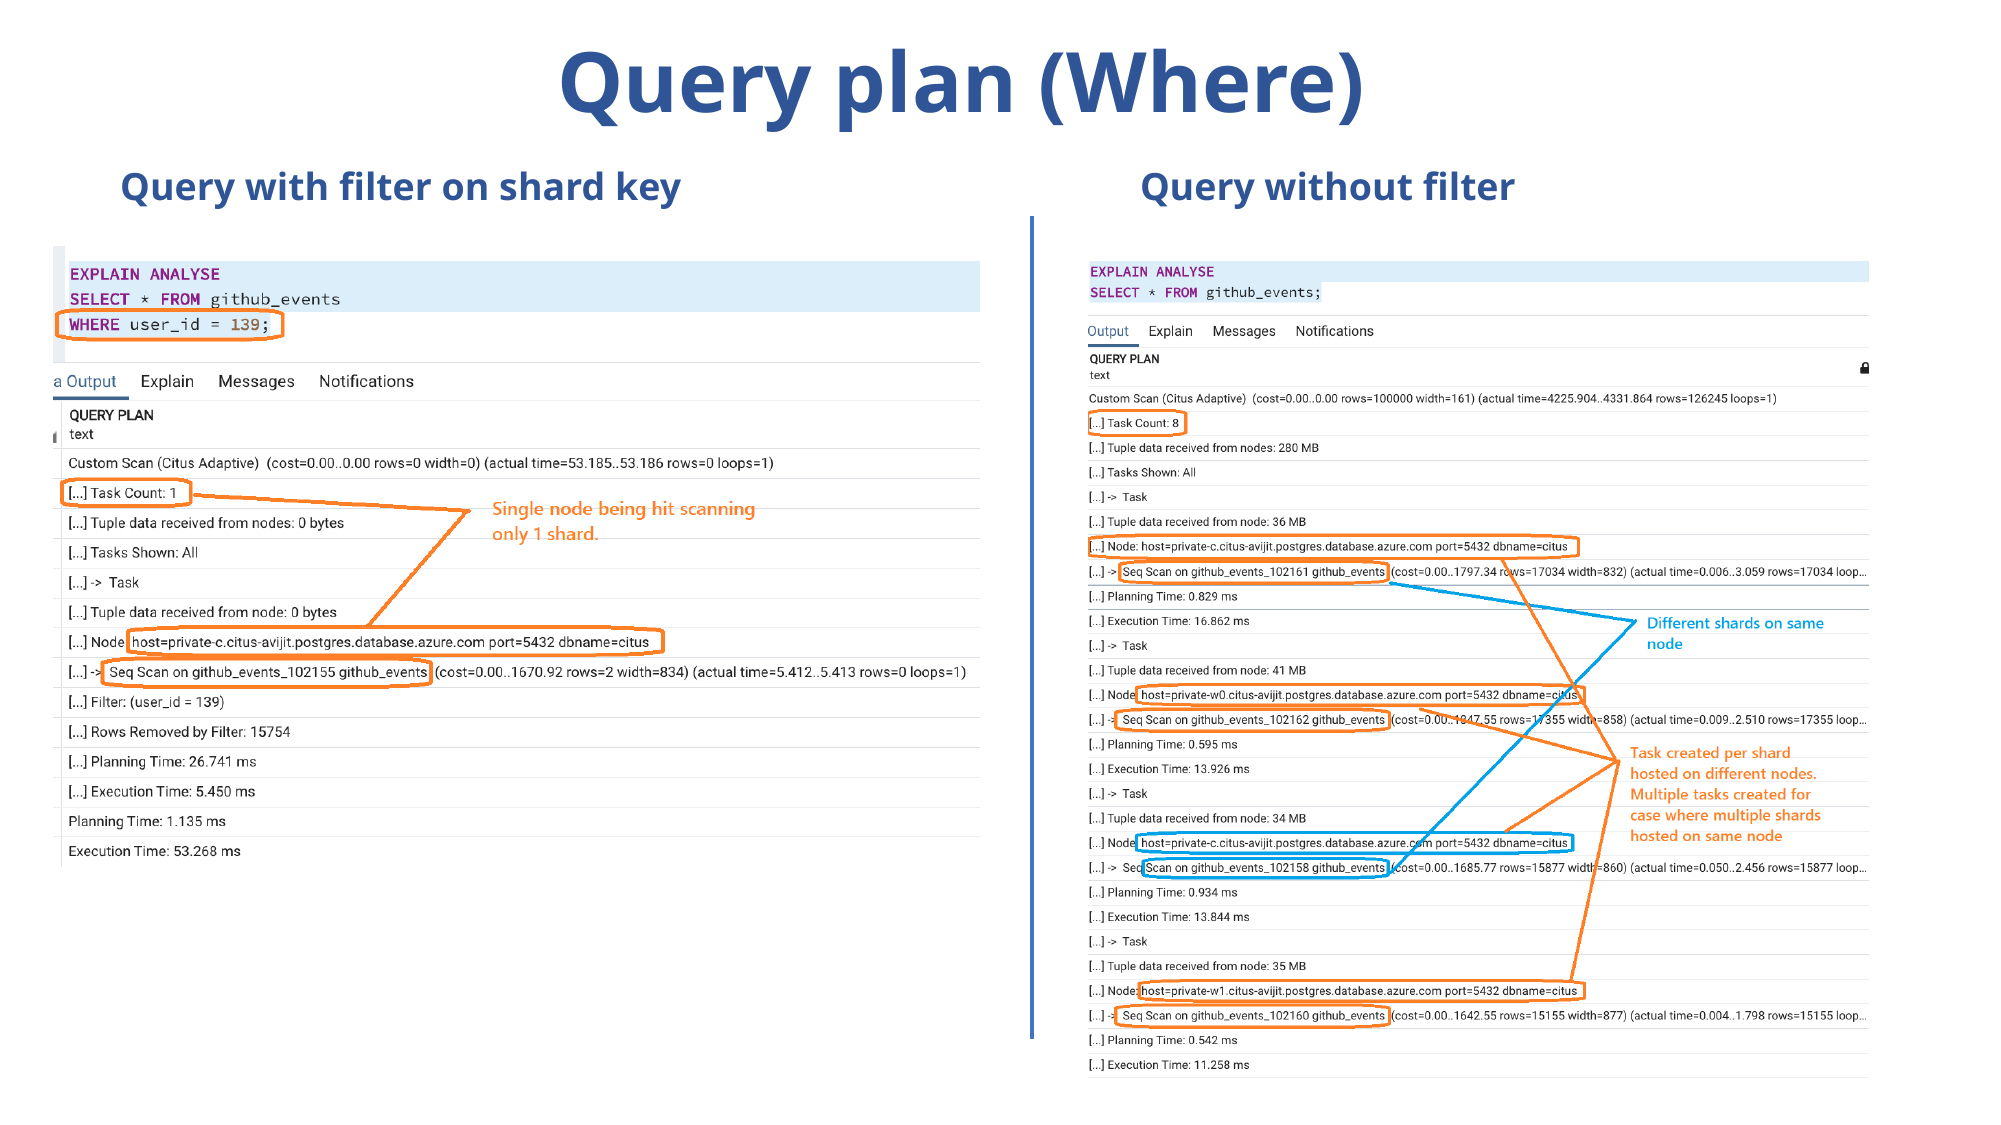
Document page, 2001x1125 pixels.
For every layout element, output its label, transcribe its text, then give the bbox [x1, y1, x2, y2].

text_box Query with filter on shard key [105, 155, 697, 216]
picture [53, 246, 980, 867]
title Query plan (Where) [53, 15, 1870, 156]
text_box Query without filter [1125, 155, 1532, 216]
picture [1088, 253, 1870, 1079]
